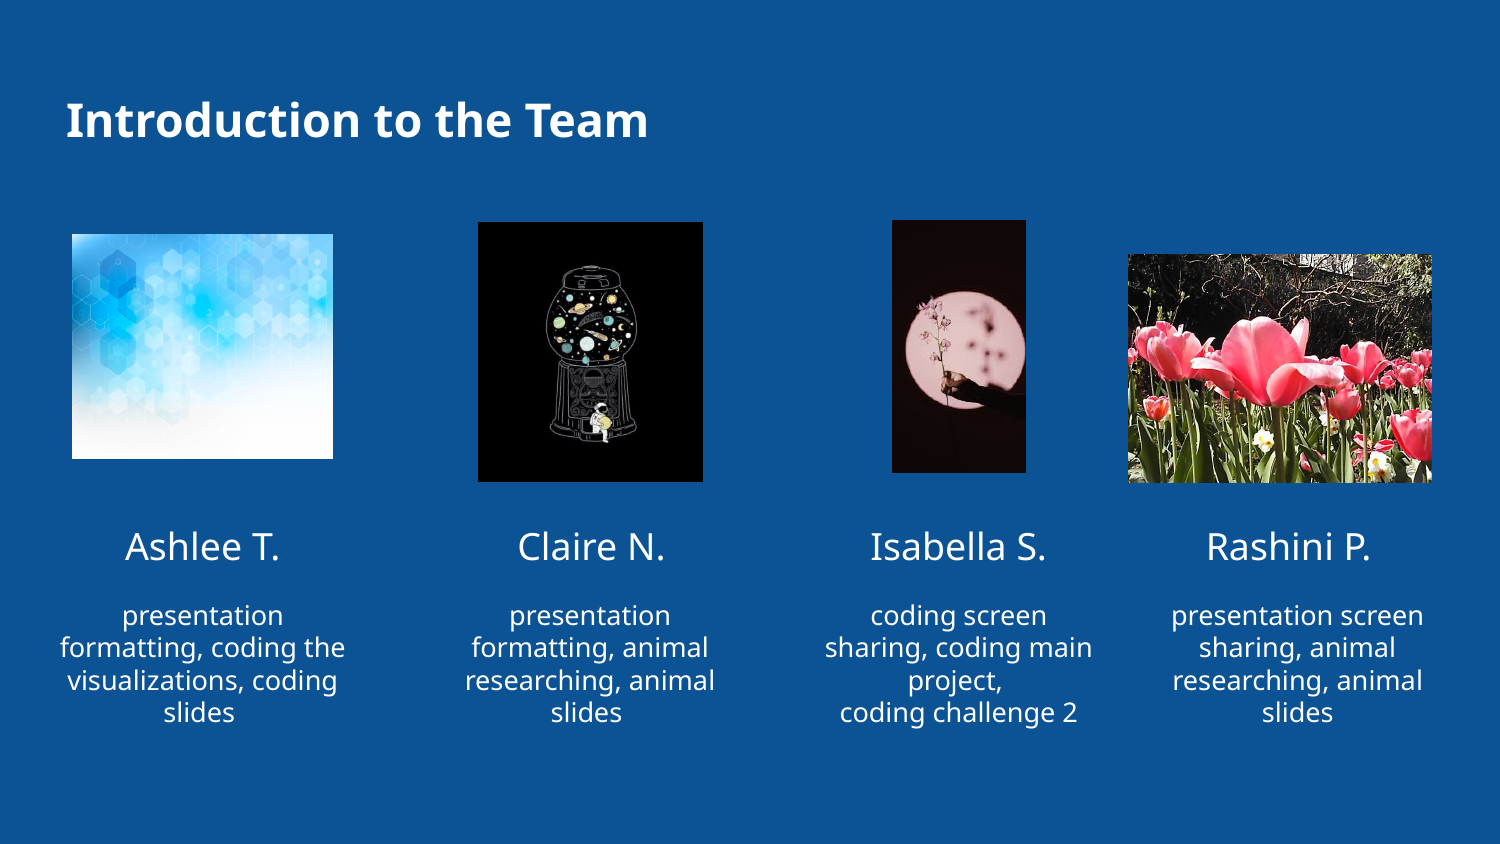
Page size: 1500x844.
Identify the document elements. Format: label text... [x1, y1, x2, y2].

text_box Rashini P. [1137, 507, 1441, 583]
text_box presentation formatting, coding the visualizations, coding slides [32, 583, 374, 744]
text_box Isabella S. [807, 507, 1111, 583]
picture [1127, 254, 1432, 483]
title Introduction to the Team [51, 72, 1449, 167]
picture [72, 233, 333, 460]
picture [891, 220, 1026, 473]
text_box Ashlee T. [51, 507, 355, 583]
text_box coding screen sharing, coding main project, coding challenge 2 [807, 583, 1111, 744]
text_box presentation formatting, animal researching, animal slides [419, 583, 761, 744]
text_box presentation screen sharing, animal researching, animal slides [1146, 583, 1450, 744]
text_box Claire N. [439, 507, 744, 583]
picture [477, 221, 703, 483]
